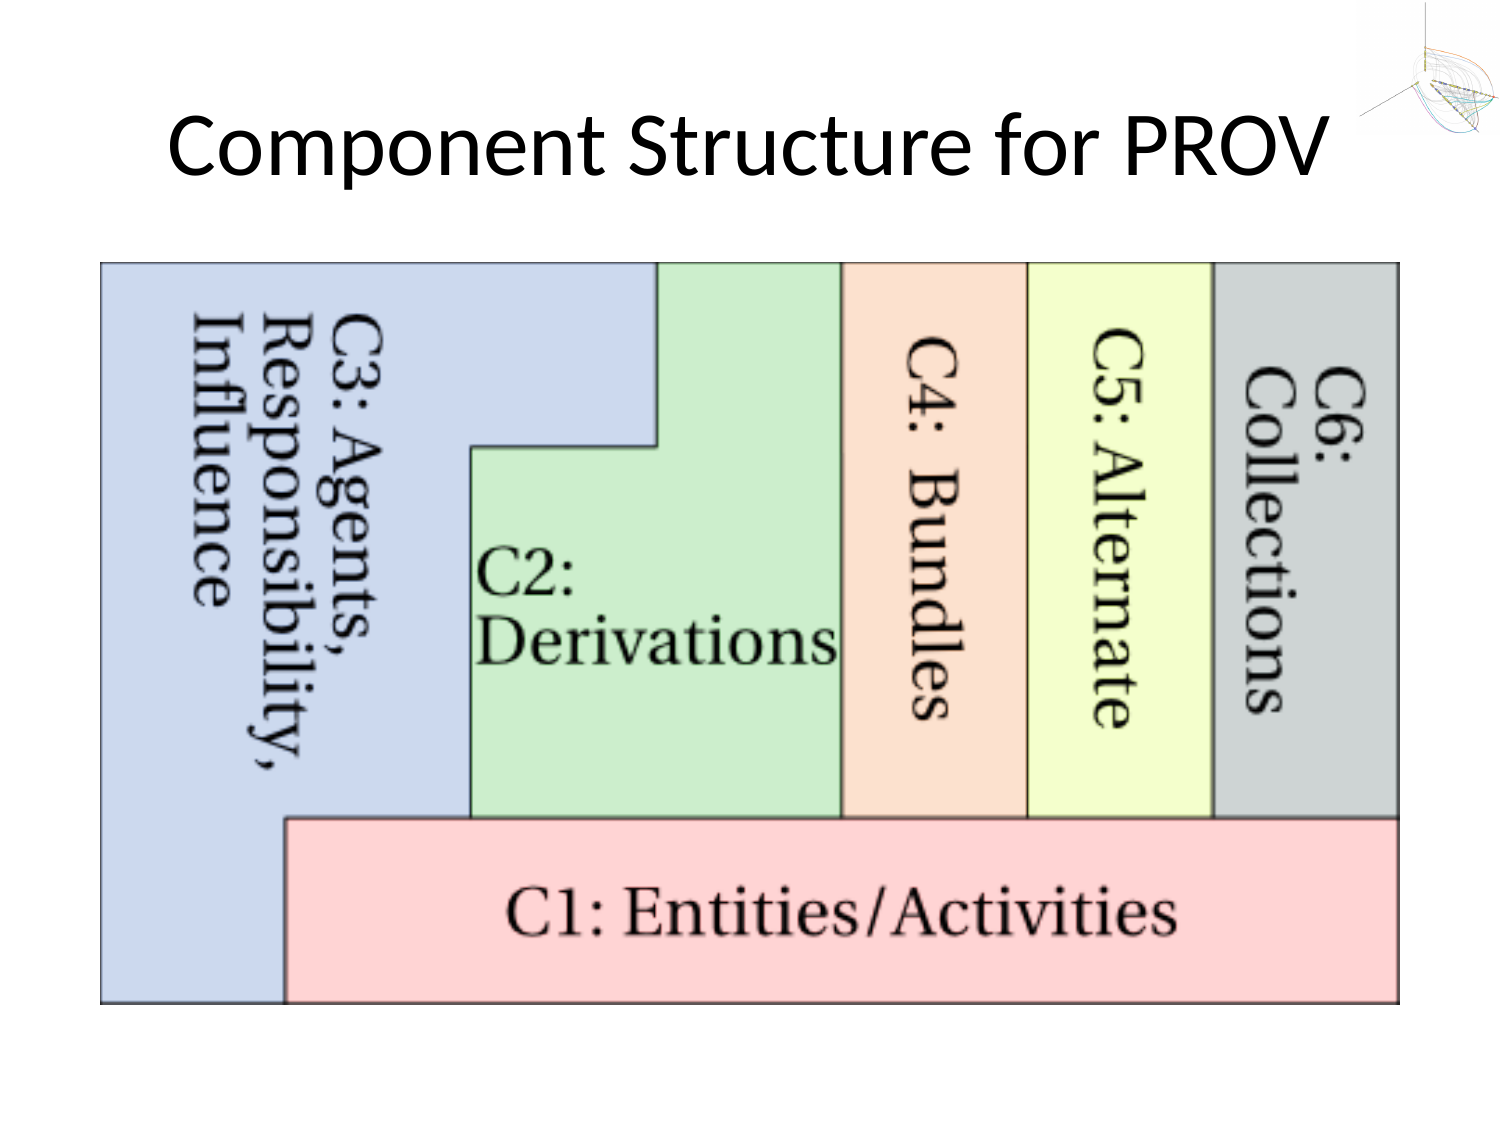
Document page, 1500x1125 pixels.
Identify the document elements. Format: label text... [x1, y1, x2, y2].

title Component Structure for PROV [75, 45, 1425, 233]
picture [1356, 0, 1500, 135]
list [74, 262, 1426, 1006]
